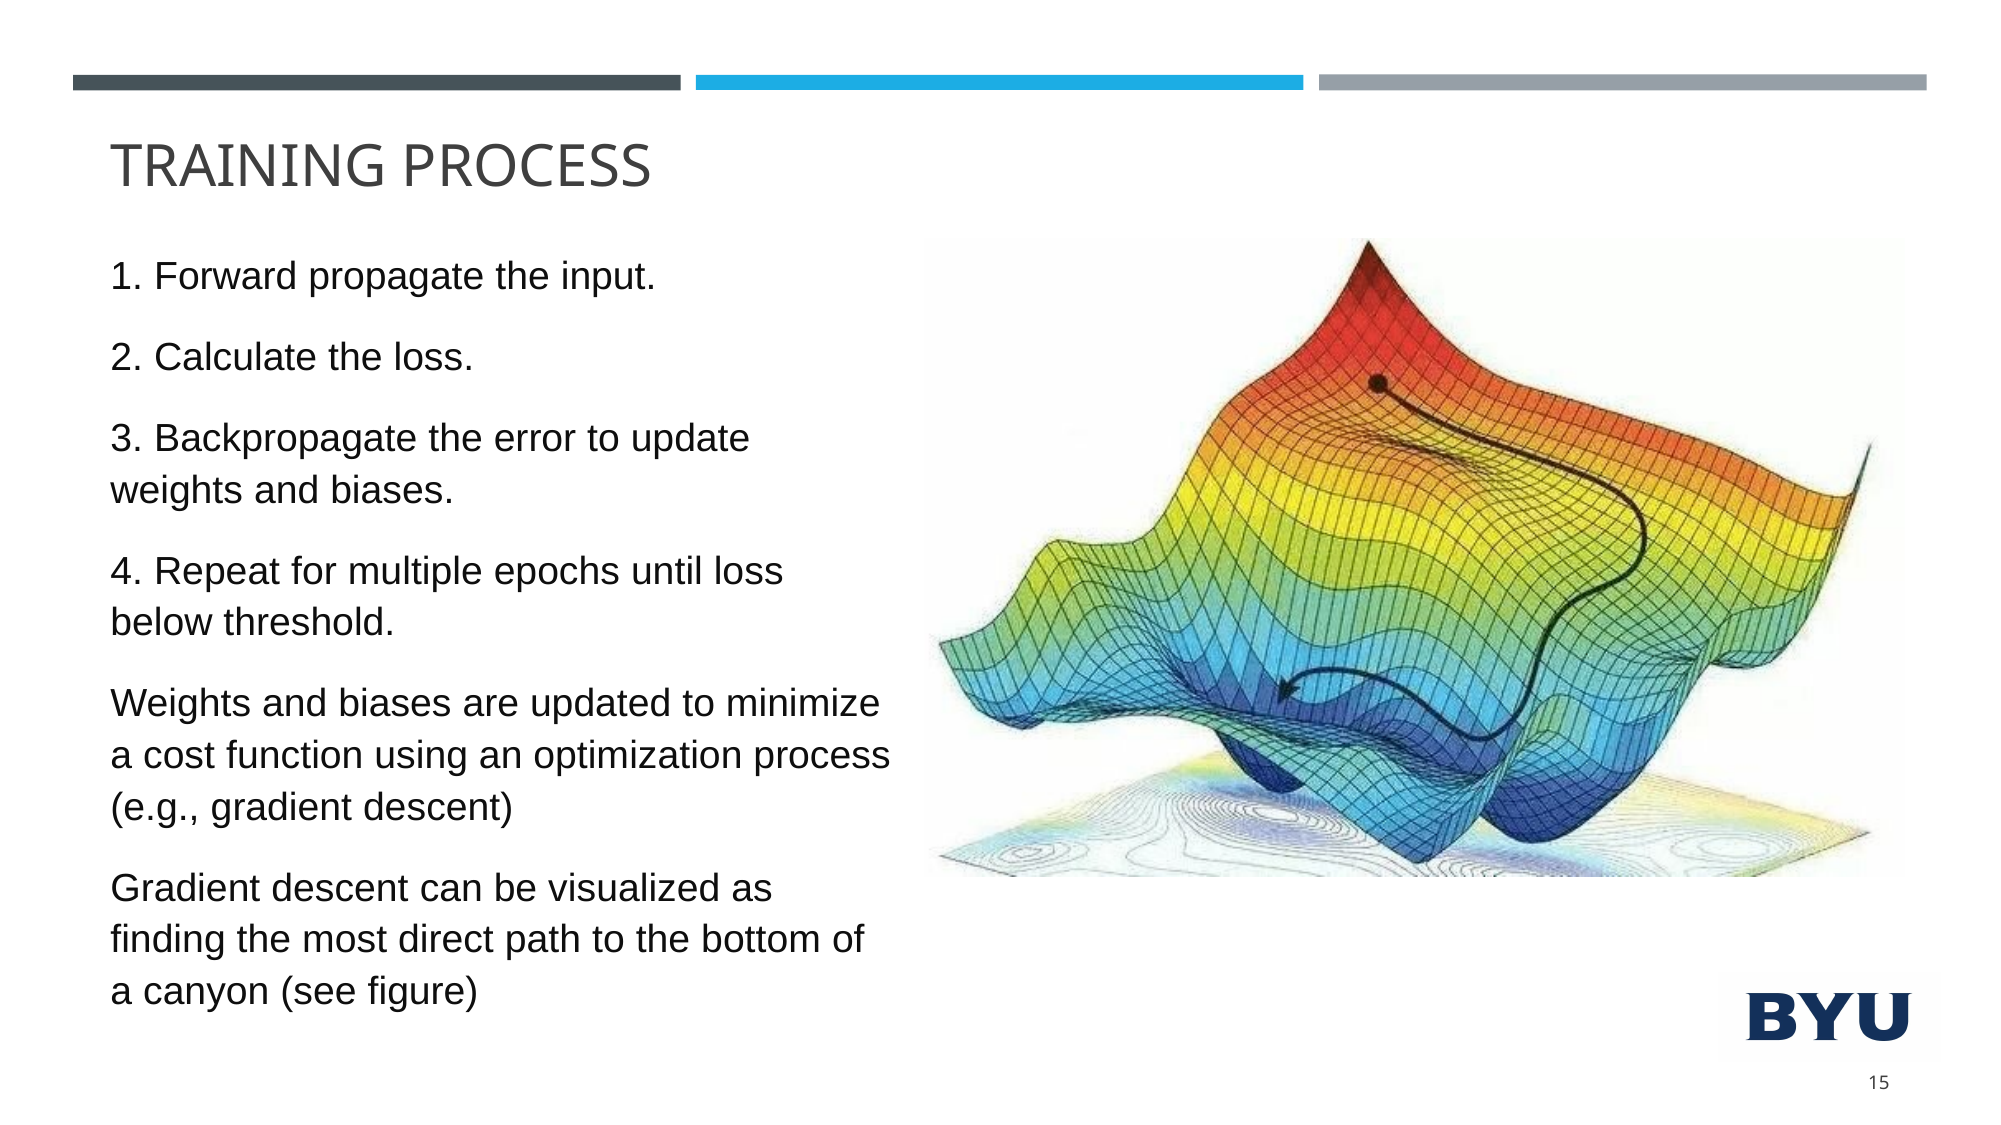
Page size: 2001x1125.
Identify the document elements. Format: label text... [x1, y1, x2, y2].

title TRAINING PROCESS [95, 115, 1905, 206]
picture [1718, 972, 1941, 1062]
list 1. Forward propagate the input. 2. Calculate the loss. 3. Backpropagate the error to update weights and biases. 4. Repeat for multiple epochs until loss below threshold. Weights and biases are updated to minimize a cost function using an optimization process (e.g., gradient descent) Gradient descent can be visualized as finding the most direct path to the bottom of a canyon (see figure) [95, 238, 909, 1032]
slide_number 15 [1732, 1053, 1905, 1114]
picture [924, 237, 1905, 877]
